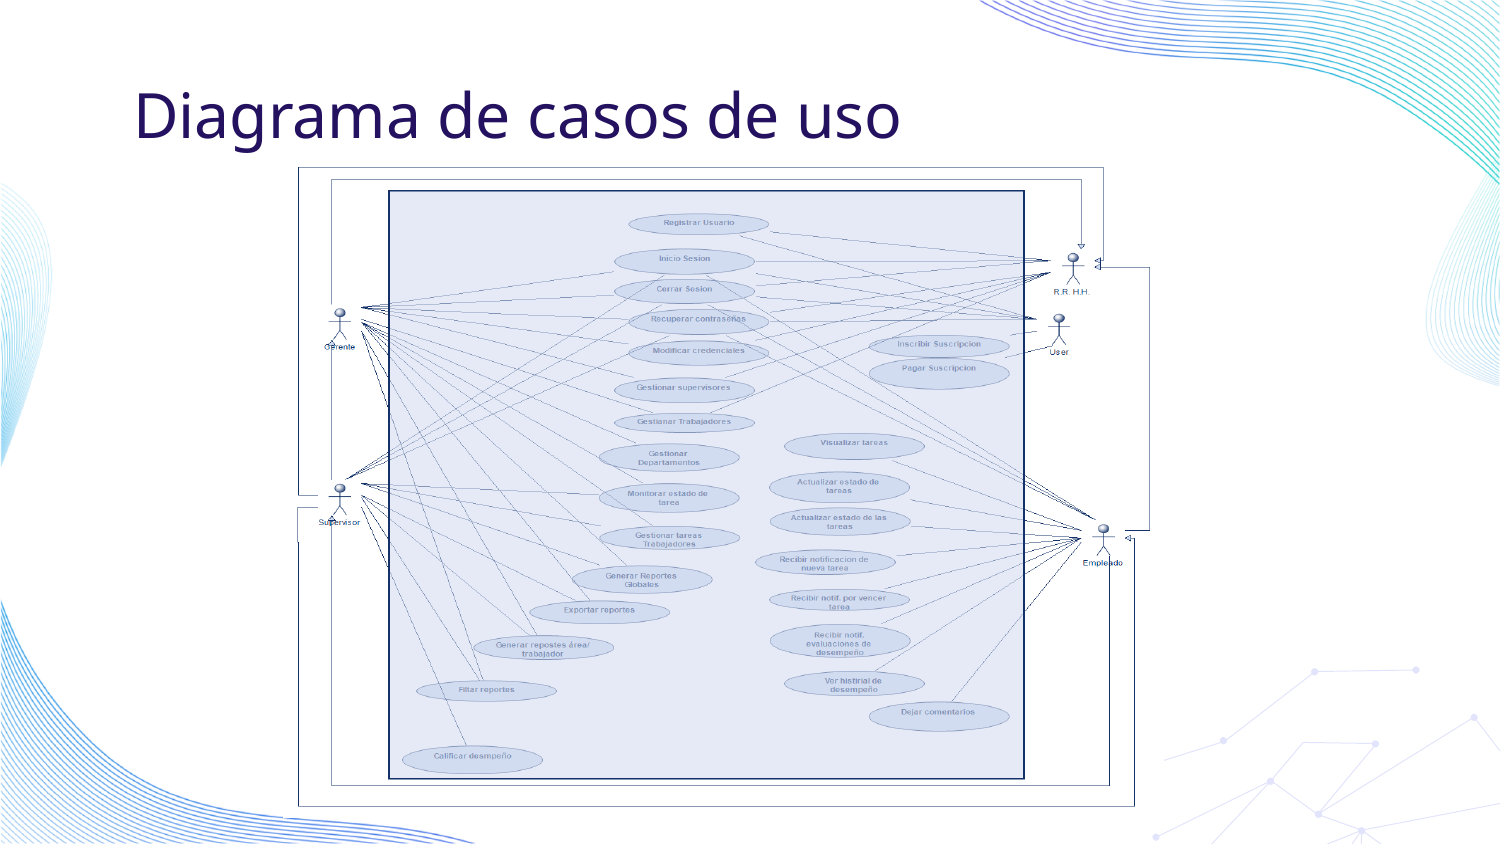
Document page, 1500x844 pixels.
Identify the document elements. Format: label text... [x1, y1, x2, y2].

picture [1, 1, 1499, 843]
title Diagrama de casos de uso [118, 61, 1382, 156]
